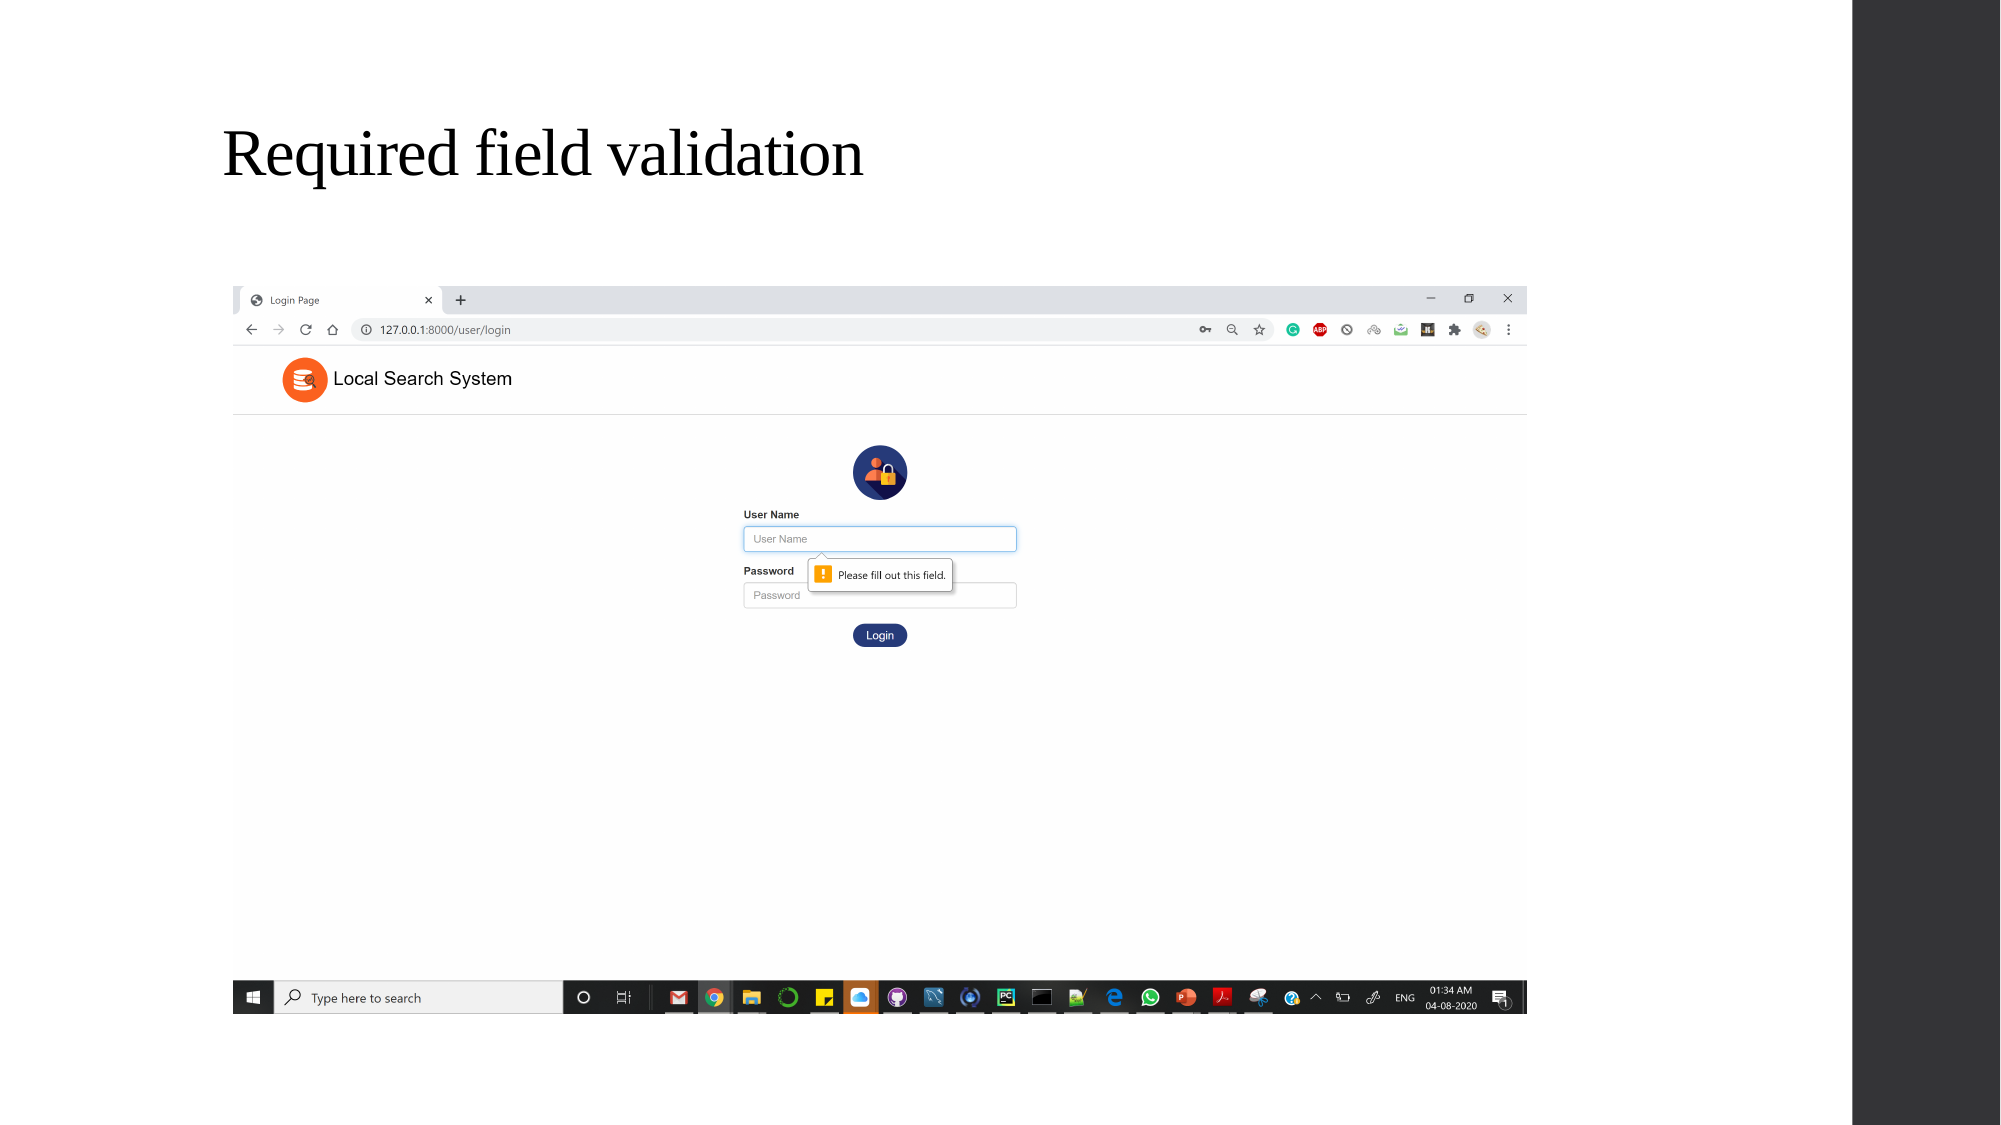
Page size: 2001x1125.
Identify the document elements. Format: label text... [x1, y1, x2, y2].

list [233, 286, 1527, 1014]
title Required field validation [206, 60, 1797, 278]
